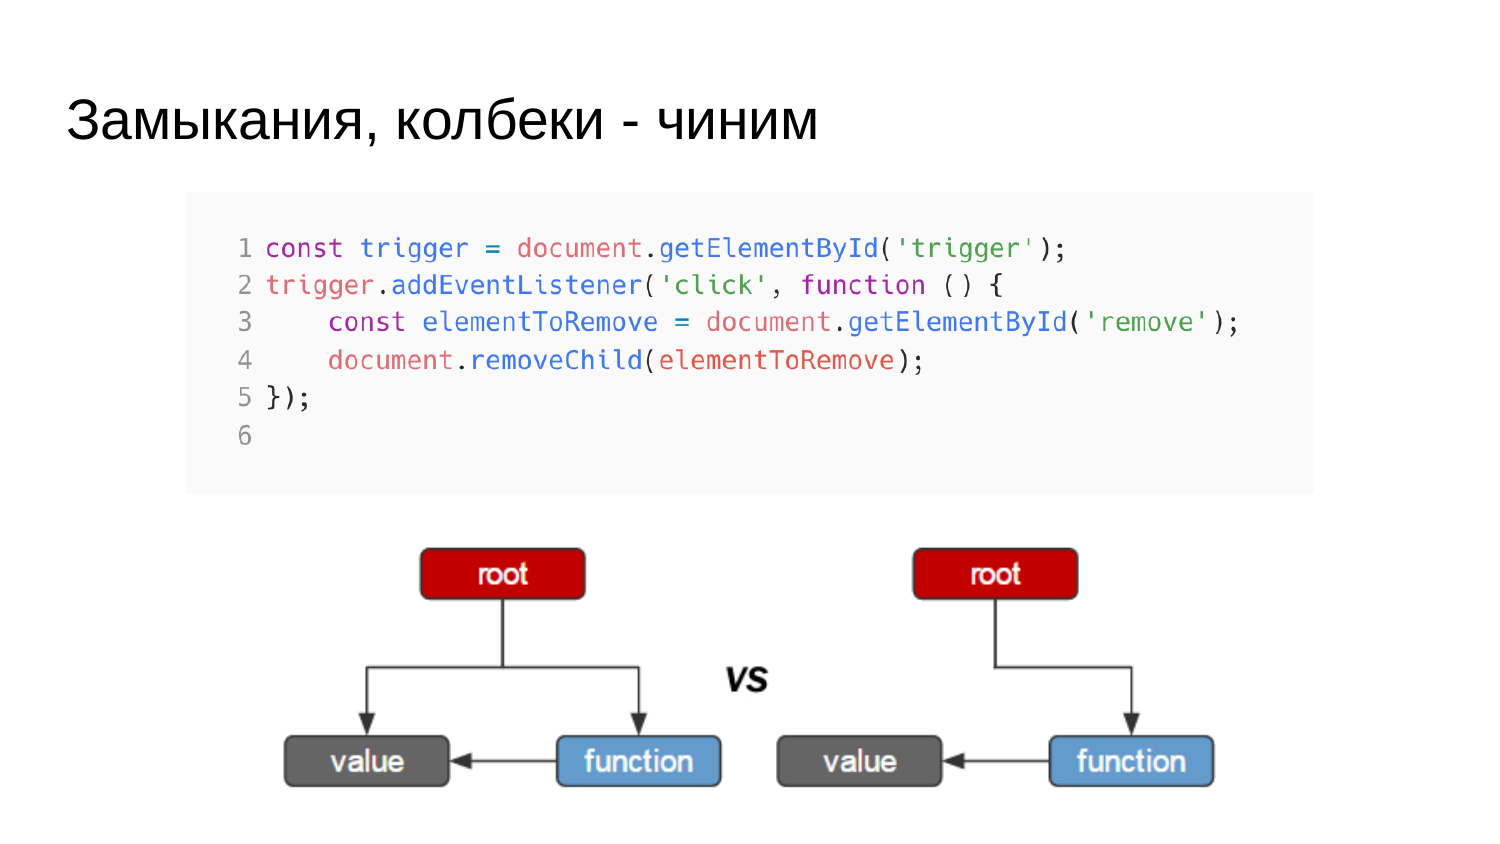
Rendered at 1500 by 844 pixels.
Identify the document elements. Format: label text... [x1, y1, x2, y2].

picture [278, 543, 1221, 795]
picture [185, 191, 1314, 494]
title Замыкания, колбеки - чиним [51, 72, 1449, 167]
